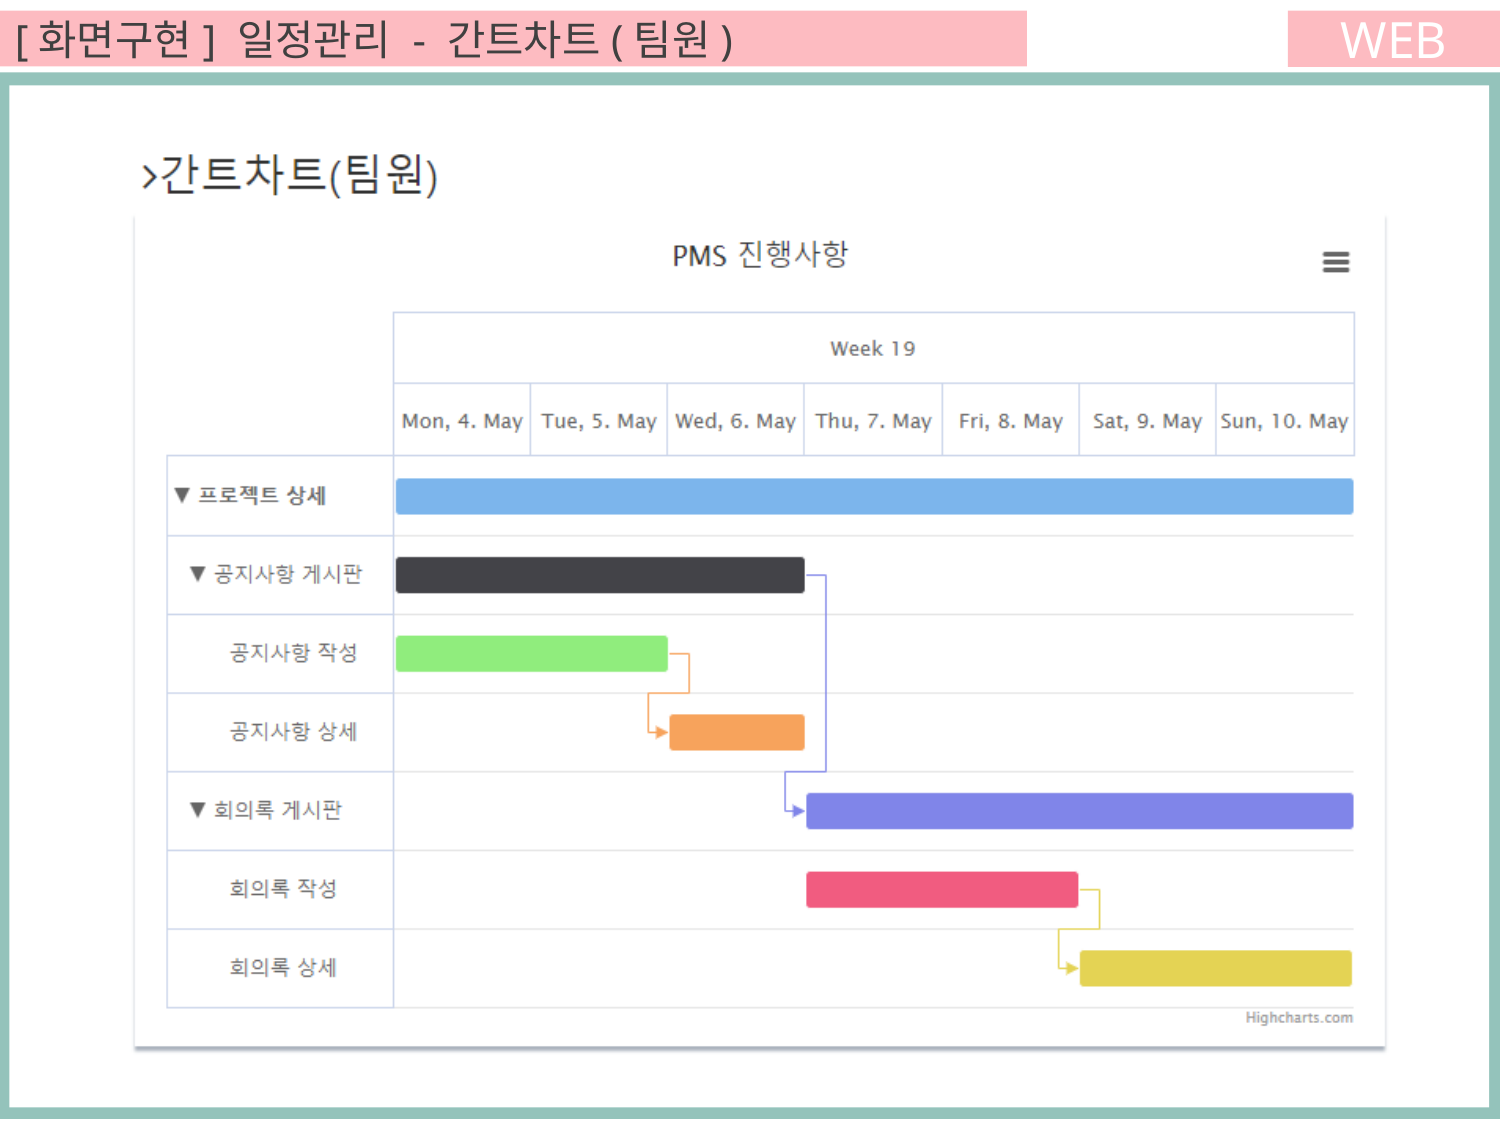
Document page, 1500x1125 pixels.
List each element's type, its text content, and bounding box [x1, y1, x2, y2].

picture [121, 120, 1412, 1078]
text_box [0, 72, 1500, 1120]
text_box [화면구현] 일정관리 - 간트차트(팀원) [0, 9, 1029, 68]
text_box WEB [1286, 9, 1500, 69]
